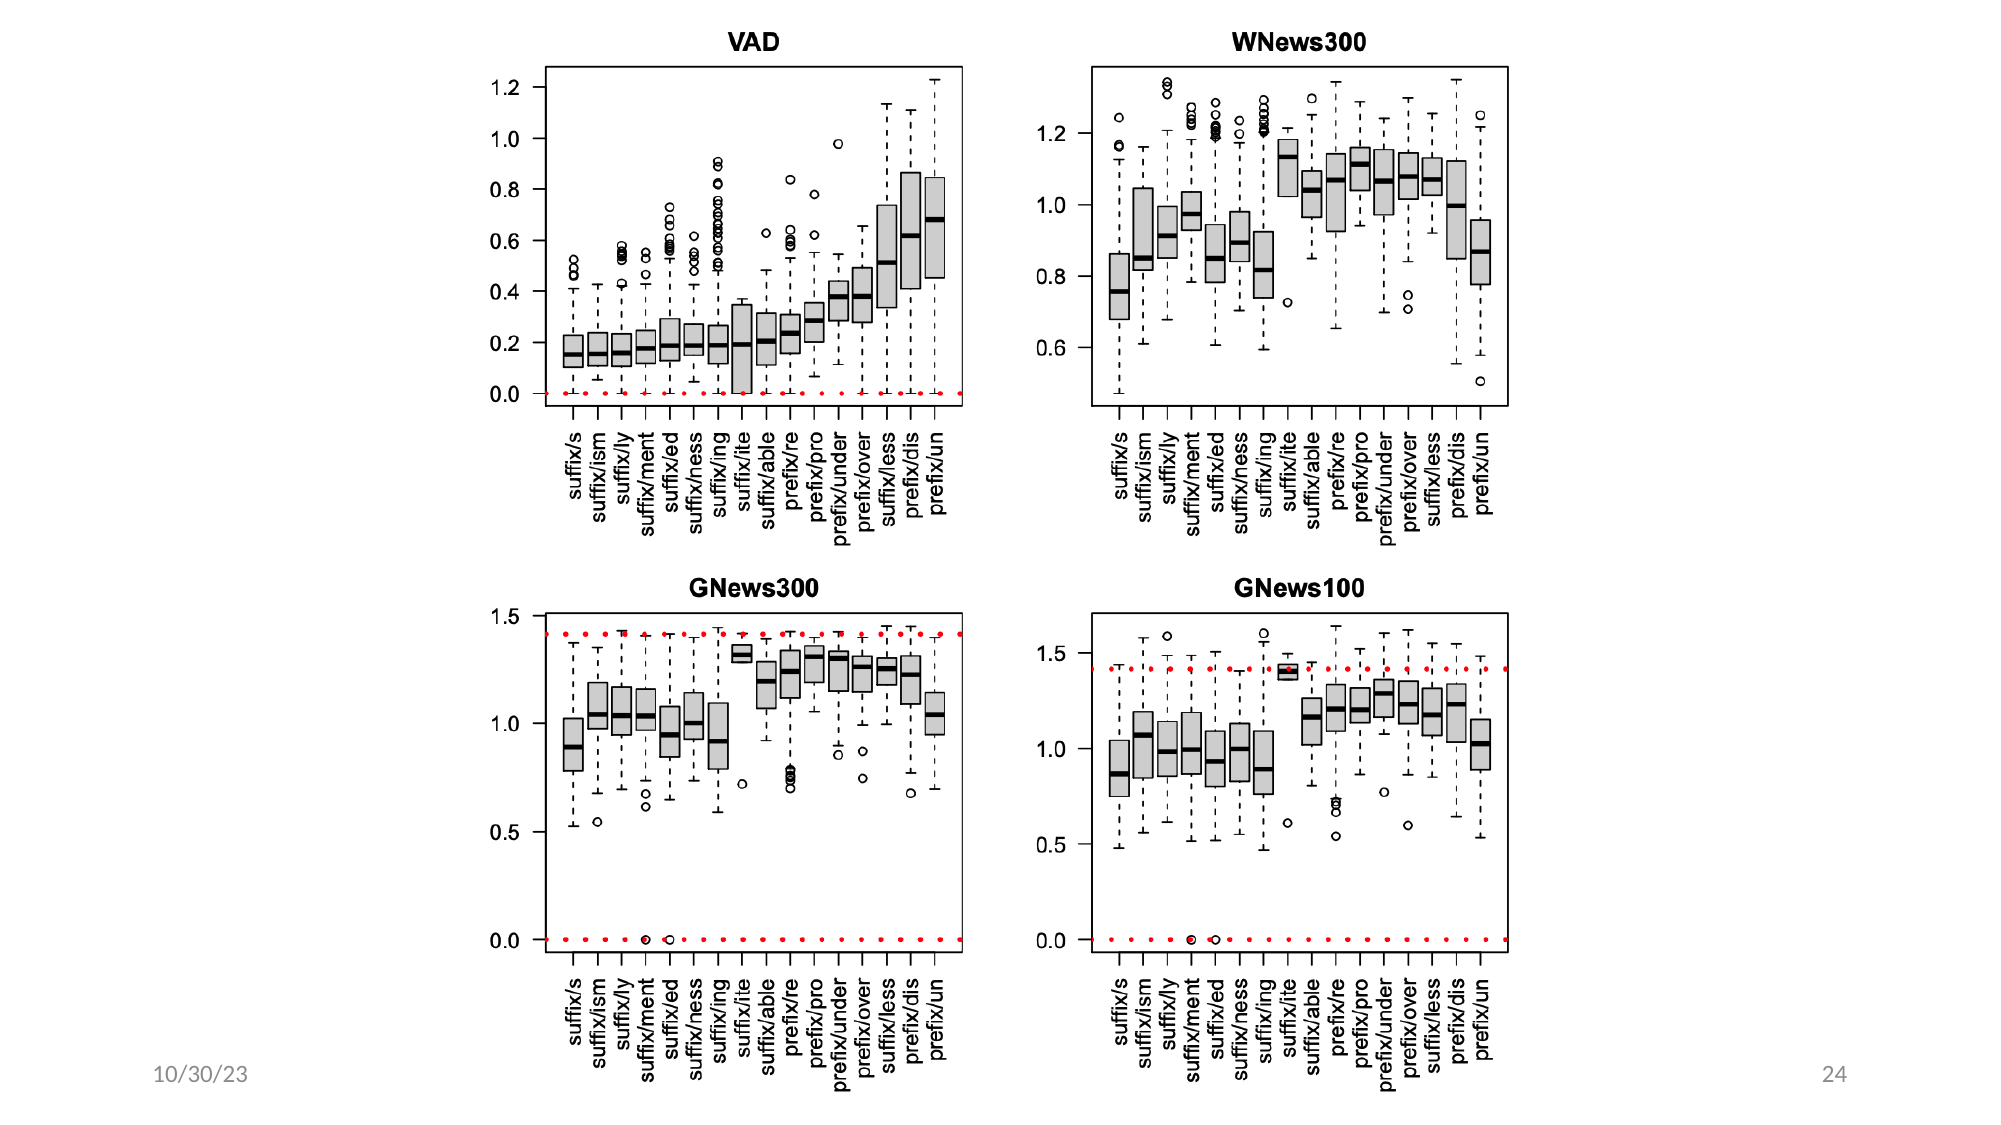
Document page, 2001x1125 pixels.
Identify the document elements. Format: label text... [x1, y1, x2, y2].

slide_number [137, 1042, 413, 1103]
picture [413, 0, 1587, 1125]
slide_number 24 [1587, 1042, 1863, 1103]
